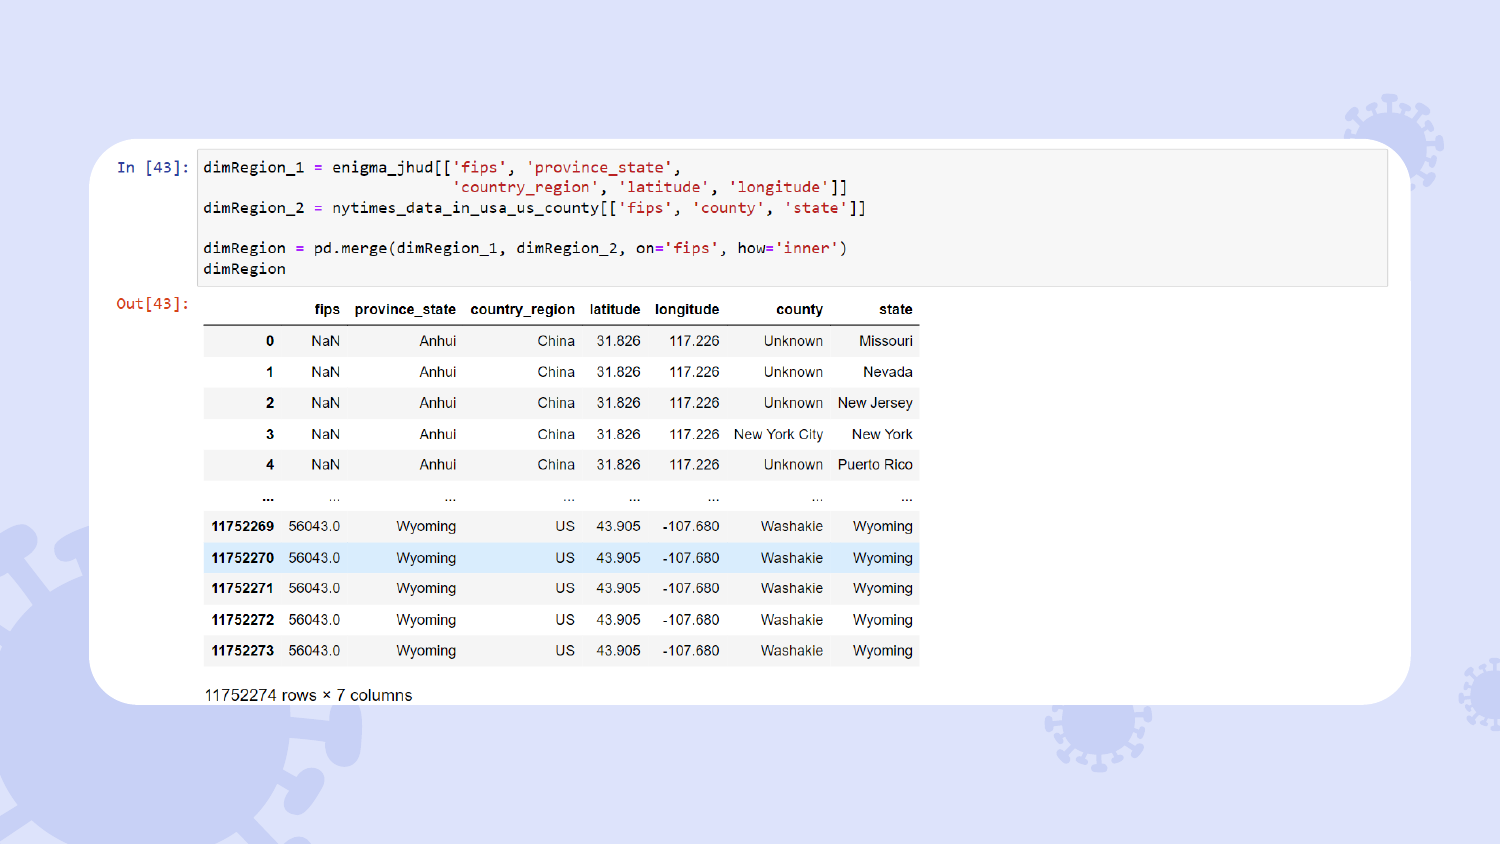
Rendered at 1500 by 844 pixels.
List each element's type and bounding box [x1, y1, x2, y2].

picture [88, 138, 1411, 706]
